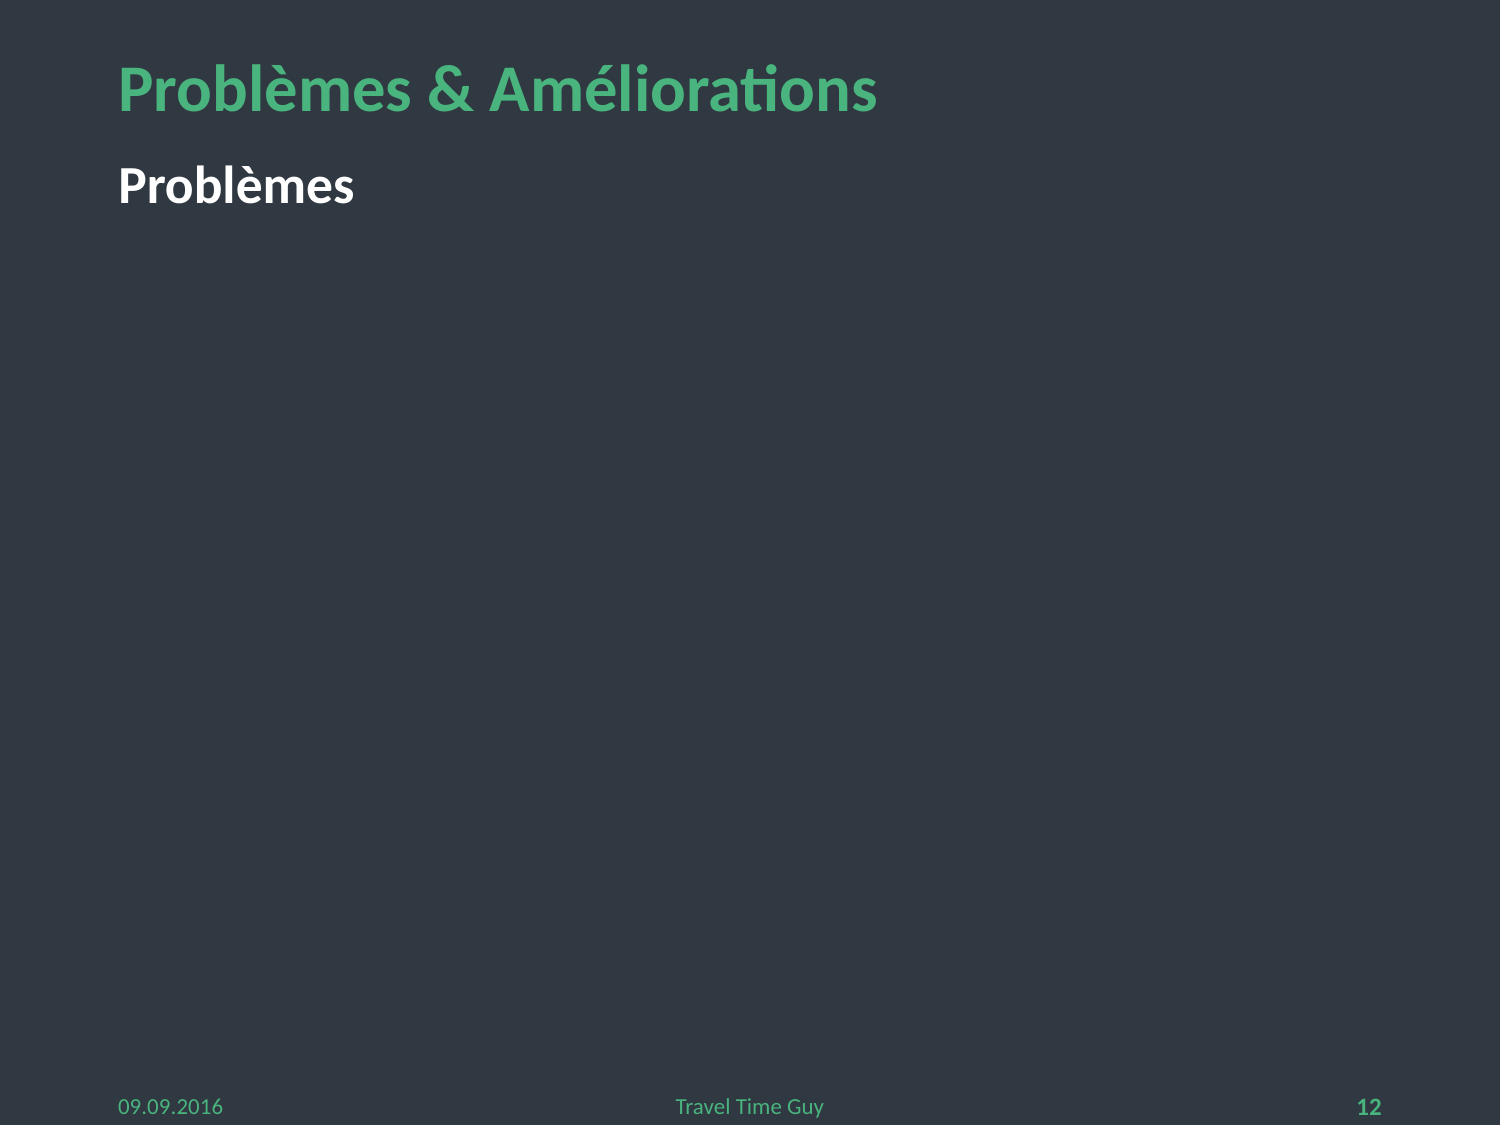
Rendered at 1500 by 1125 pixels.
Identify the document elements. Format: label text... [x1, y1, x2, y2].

title Problèmes & Améliorations [103, 46, 1397, 134]
list Problèmes [103, 149, 1397, 223]
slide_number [103, 1085, 441, 1125]
slide_number 12 [1059, 1085, 1397, 1125]
footer Travel Time Guy [496, 1085, 1004, 1125]
